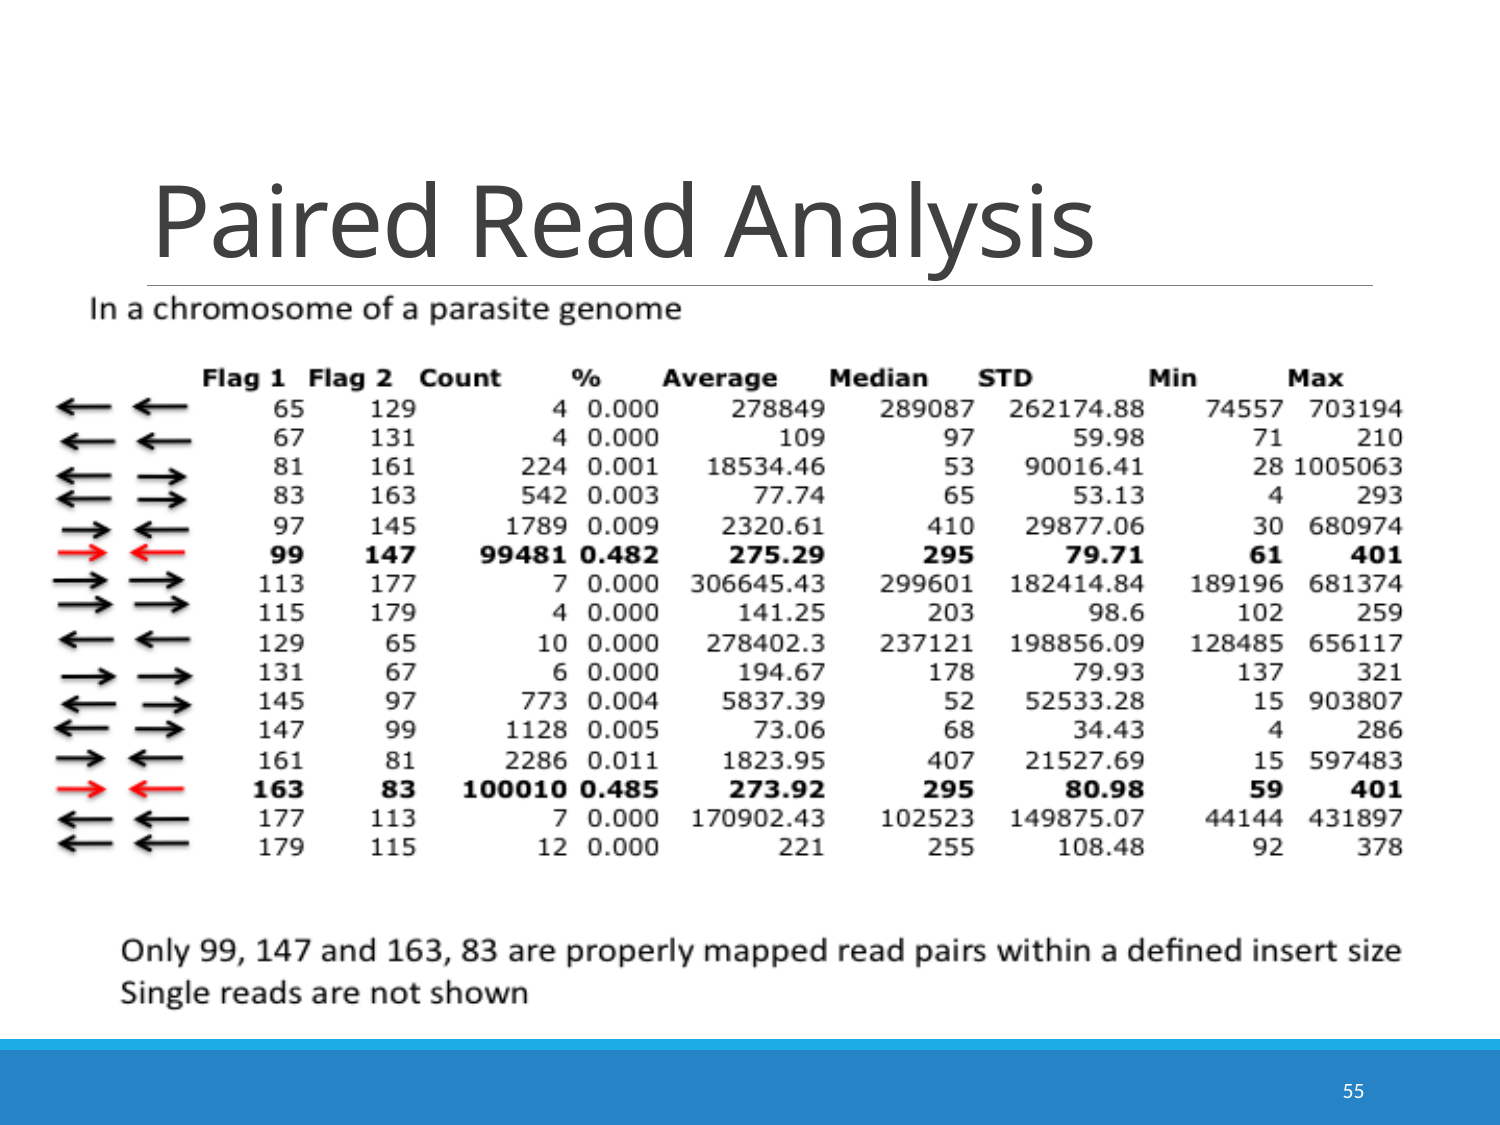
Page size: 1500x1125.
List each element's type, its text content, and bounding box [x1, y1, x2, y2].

picture [0, 286, 1500, 1026]
title Paired Read Analysis [135, 47, 1373, 283]
slide_number 55 [1218, 1059, 1380, 1120]
